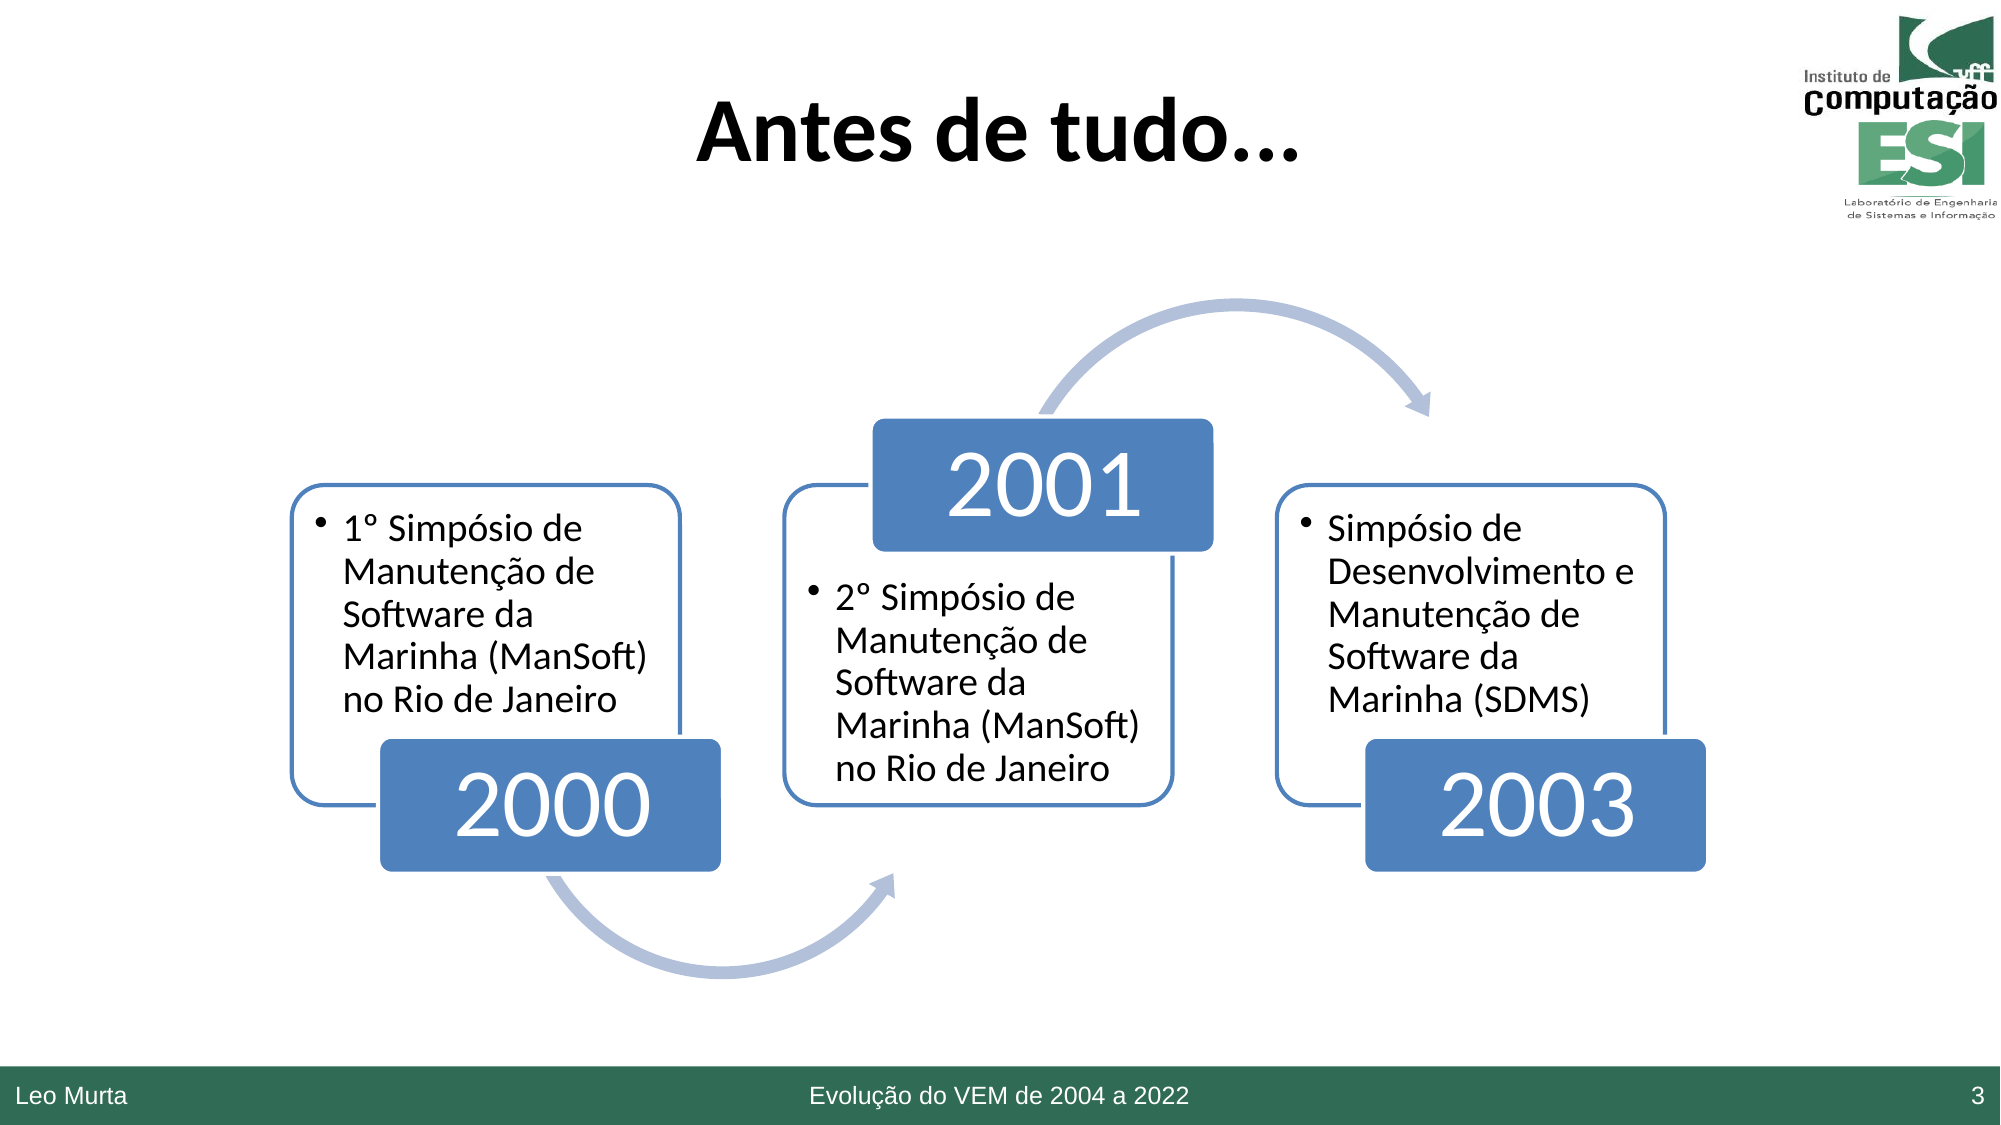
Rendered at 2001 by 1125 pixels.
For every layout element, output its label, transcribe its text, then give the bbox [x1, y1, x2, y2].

title Antes de tudo... [200, 30, 1800, 219]
picture [1845, 120, 1997, 220]
slide_number Leo Murta [0, 1065, 467, 1125]
footer Evolução do VEM de 2004 a 2022 [683, 1065, 1317, 1125]
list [290, 266, 1710, 1024]
slide_number 3 [1533, 1065, 2000, 1125]
